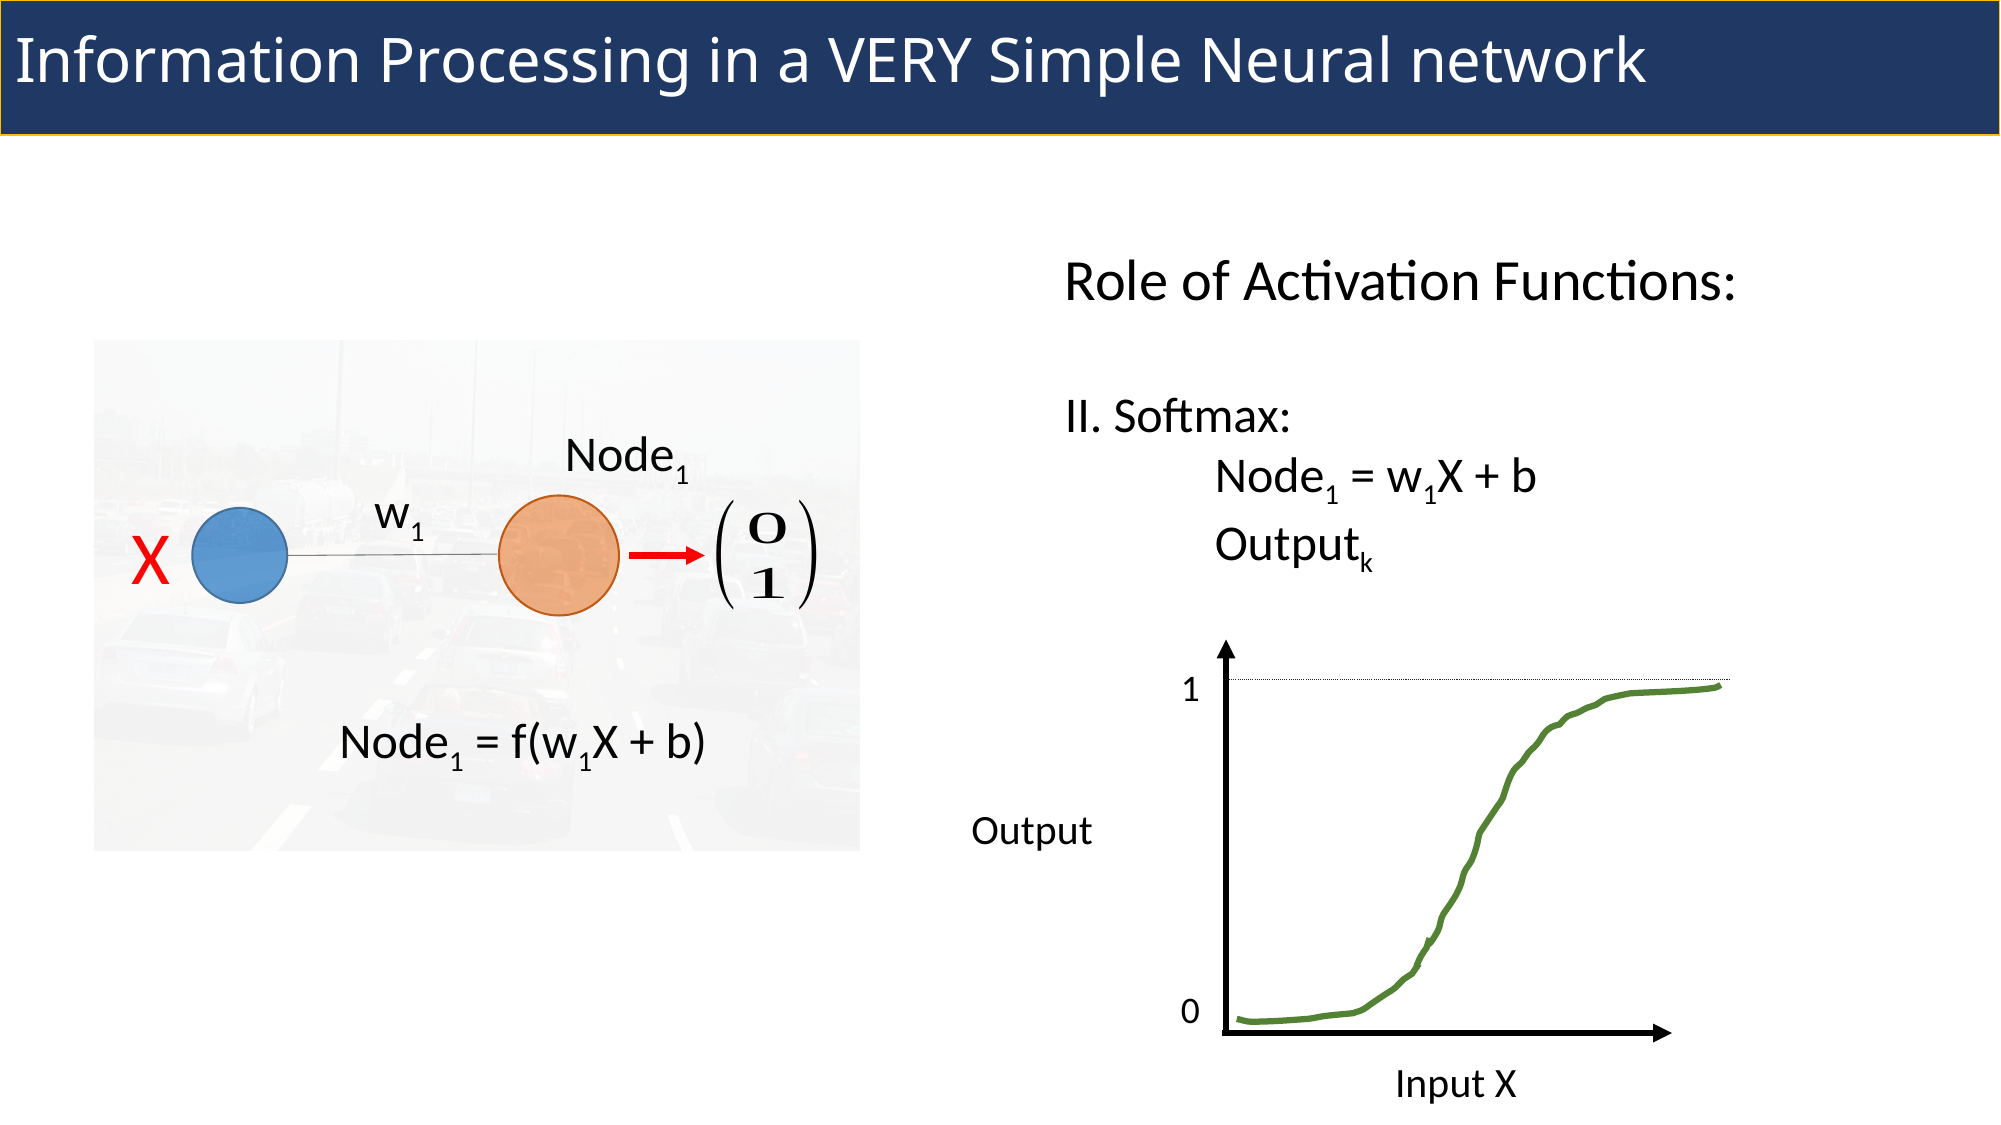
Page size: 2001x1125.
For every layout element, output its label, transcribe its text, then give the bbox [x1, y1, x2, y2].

text_box Output [956, 795, 1149, 861]
title Information Processing in a VERY Simple Neural network [0, 0, 2000, 127]
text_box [1221, 639, 1672, 1034]
text_box [1672, 684, 1722, 719]
text_box 1 [1165, 656, 1221, 717]
picture [94, 340, 860, 851]
text_box [0, 127, 2000, 136]
text_box 0 [1165, 978, 1226, 1039]
text_box Input X [1267, 1048, 1645, 1114]
